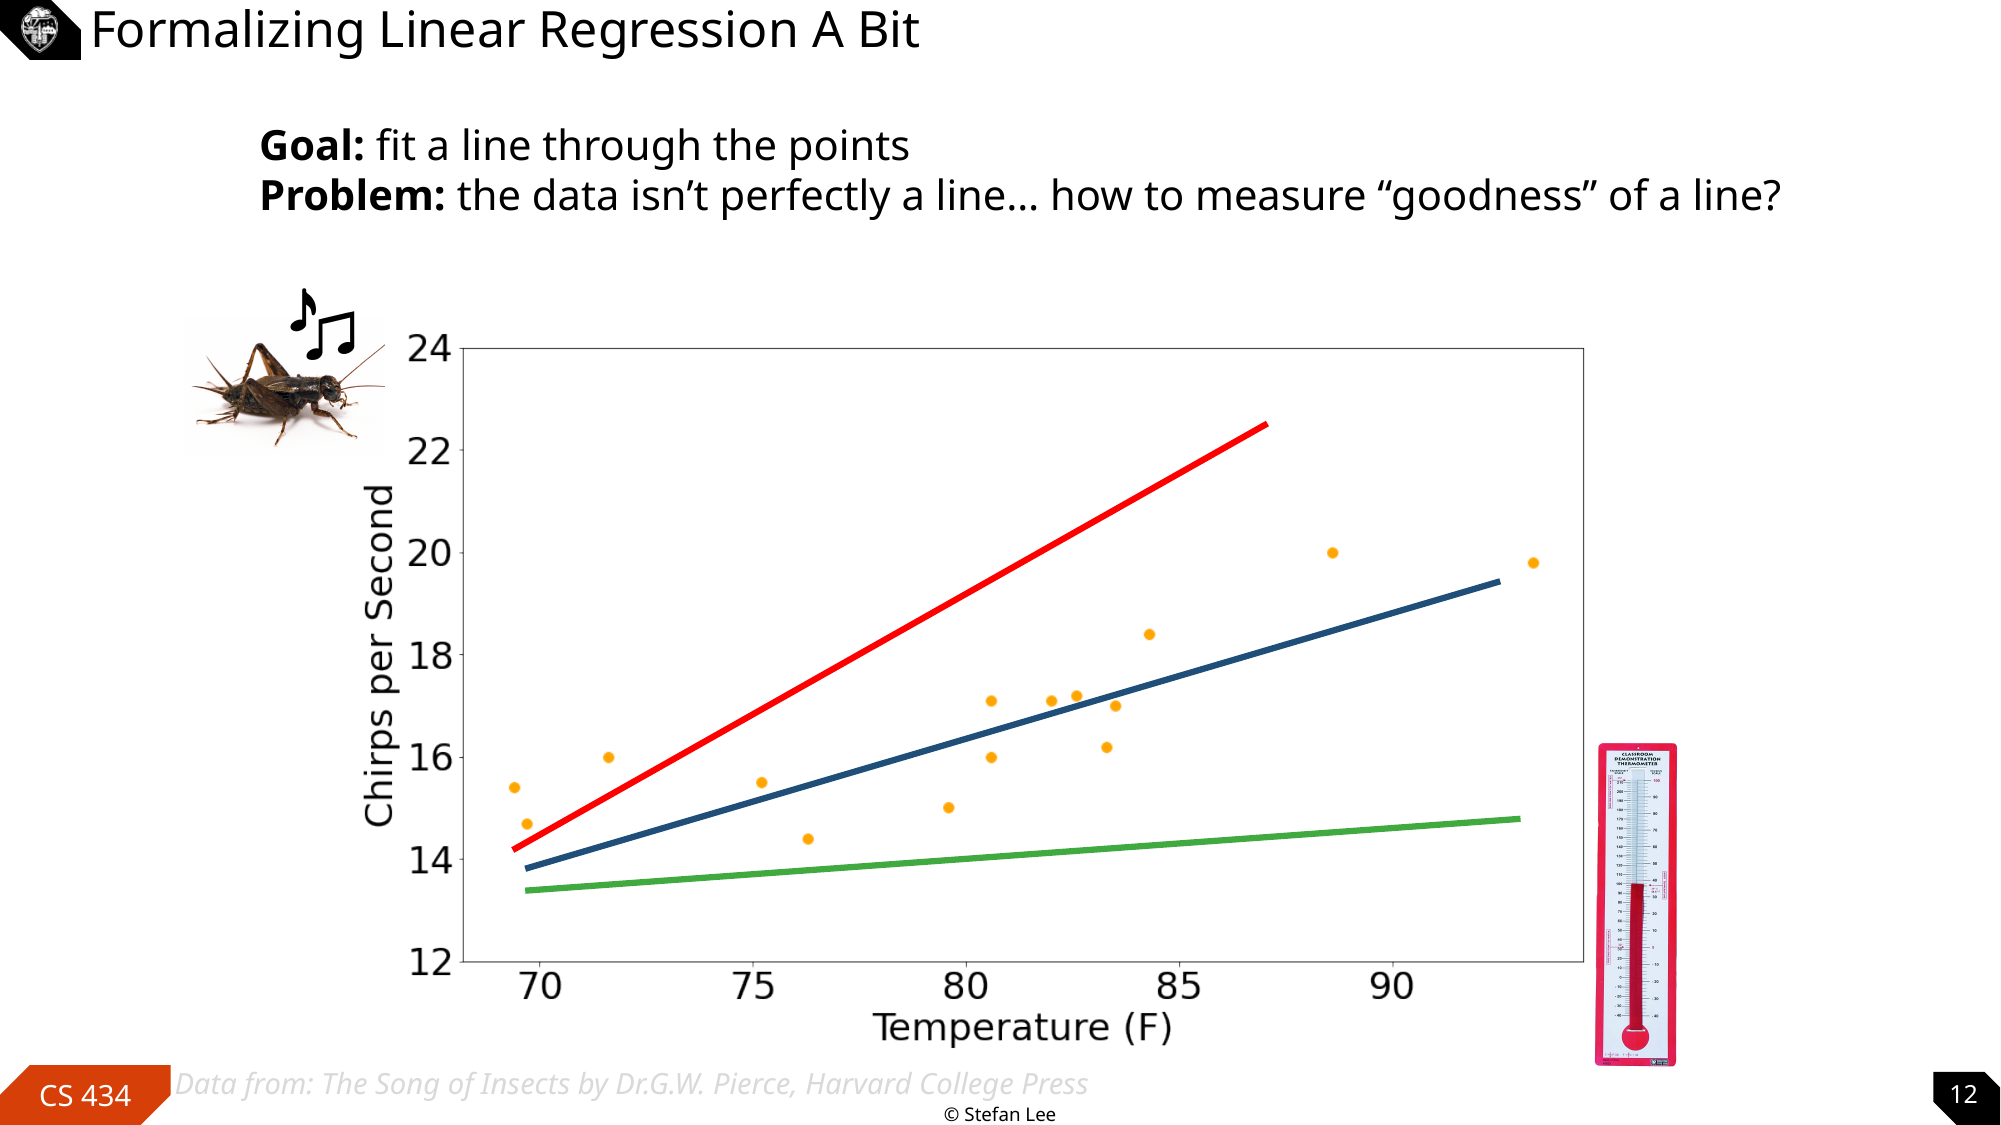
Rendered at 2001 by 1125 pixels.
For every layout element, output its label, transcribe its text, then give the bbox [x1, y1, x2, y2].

text_box Goal: fit a line through the points Problem: the data isn’t perfectly a line… how to measure “goodness” of a line? [244, 111, 1810, 227]
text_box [512, 423, 1268, 851]
title Formalizing Linear Regression A Bit [0, 1, 1699, 61]
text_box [525, 818, 1521, 891]
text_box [184, 277, 385, 457]
picture [356, 324, 1699, 1091]
text_box Data from: The Song of Insects by Dr.G.W. Pierce, Harvard College Press [159, 1057, 1841, 1108]
slide_number 12 [1933, 1071, 1994, 1119]
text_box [525, 581, 1501, 869]
